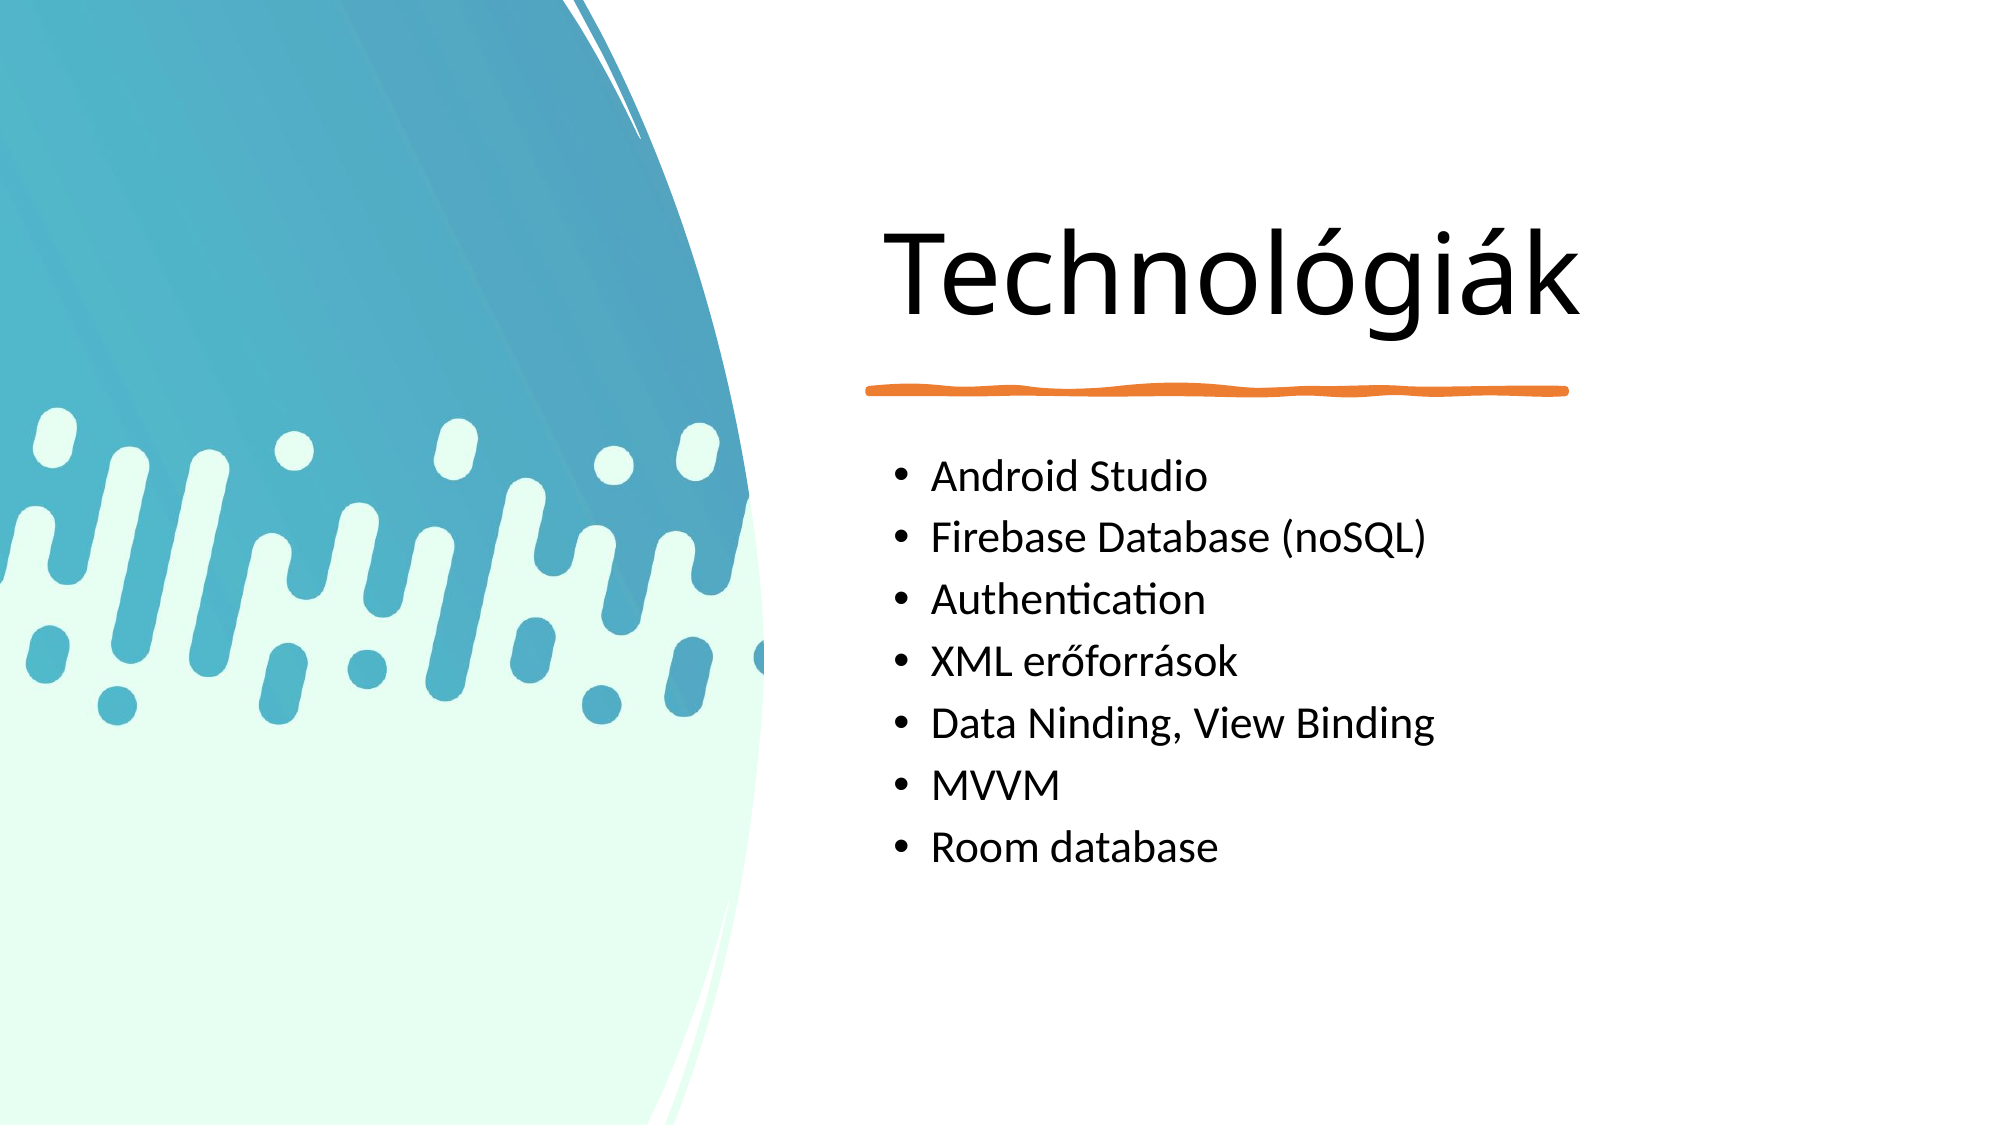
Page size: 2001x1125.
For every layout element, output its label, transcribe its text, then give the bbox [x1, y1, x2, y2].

picture [0, 0, 764, 1125]
text_box Android Studio Firebase Database (noSQL) Authentication XML erőforrások Data Ninding, View Binding MVVM Room database [868, 443, 1895, 1016]
text_box [764, 0, 2000, 1125]
title Technológiák [869, 53, 1895, 347]
text_box [867, 385, 1567, 396]
